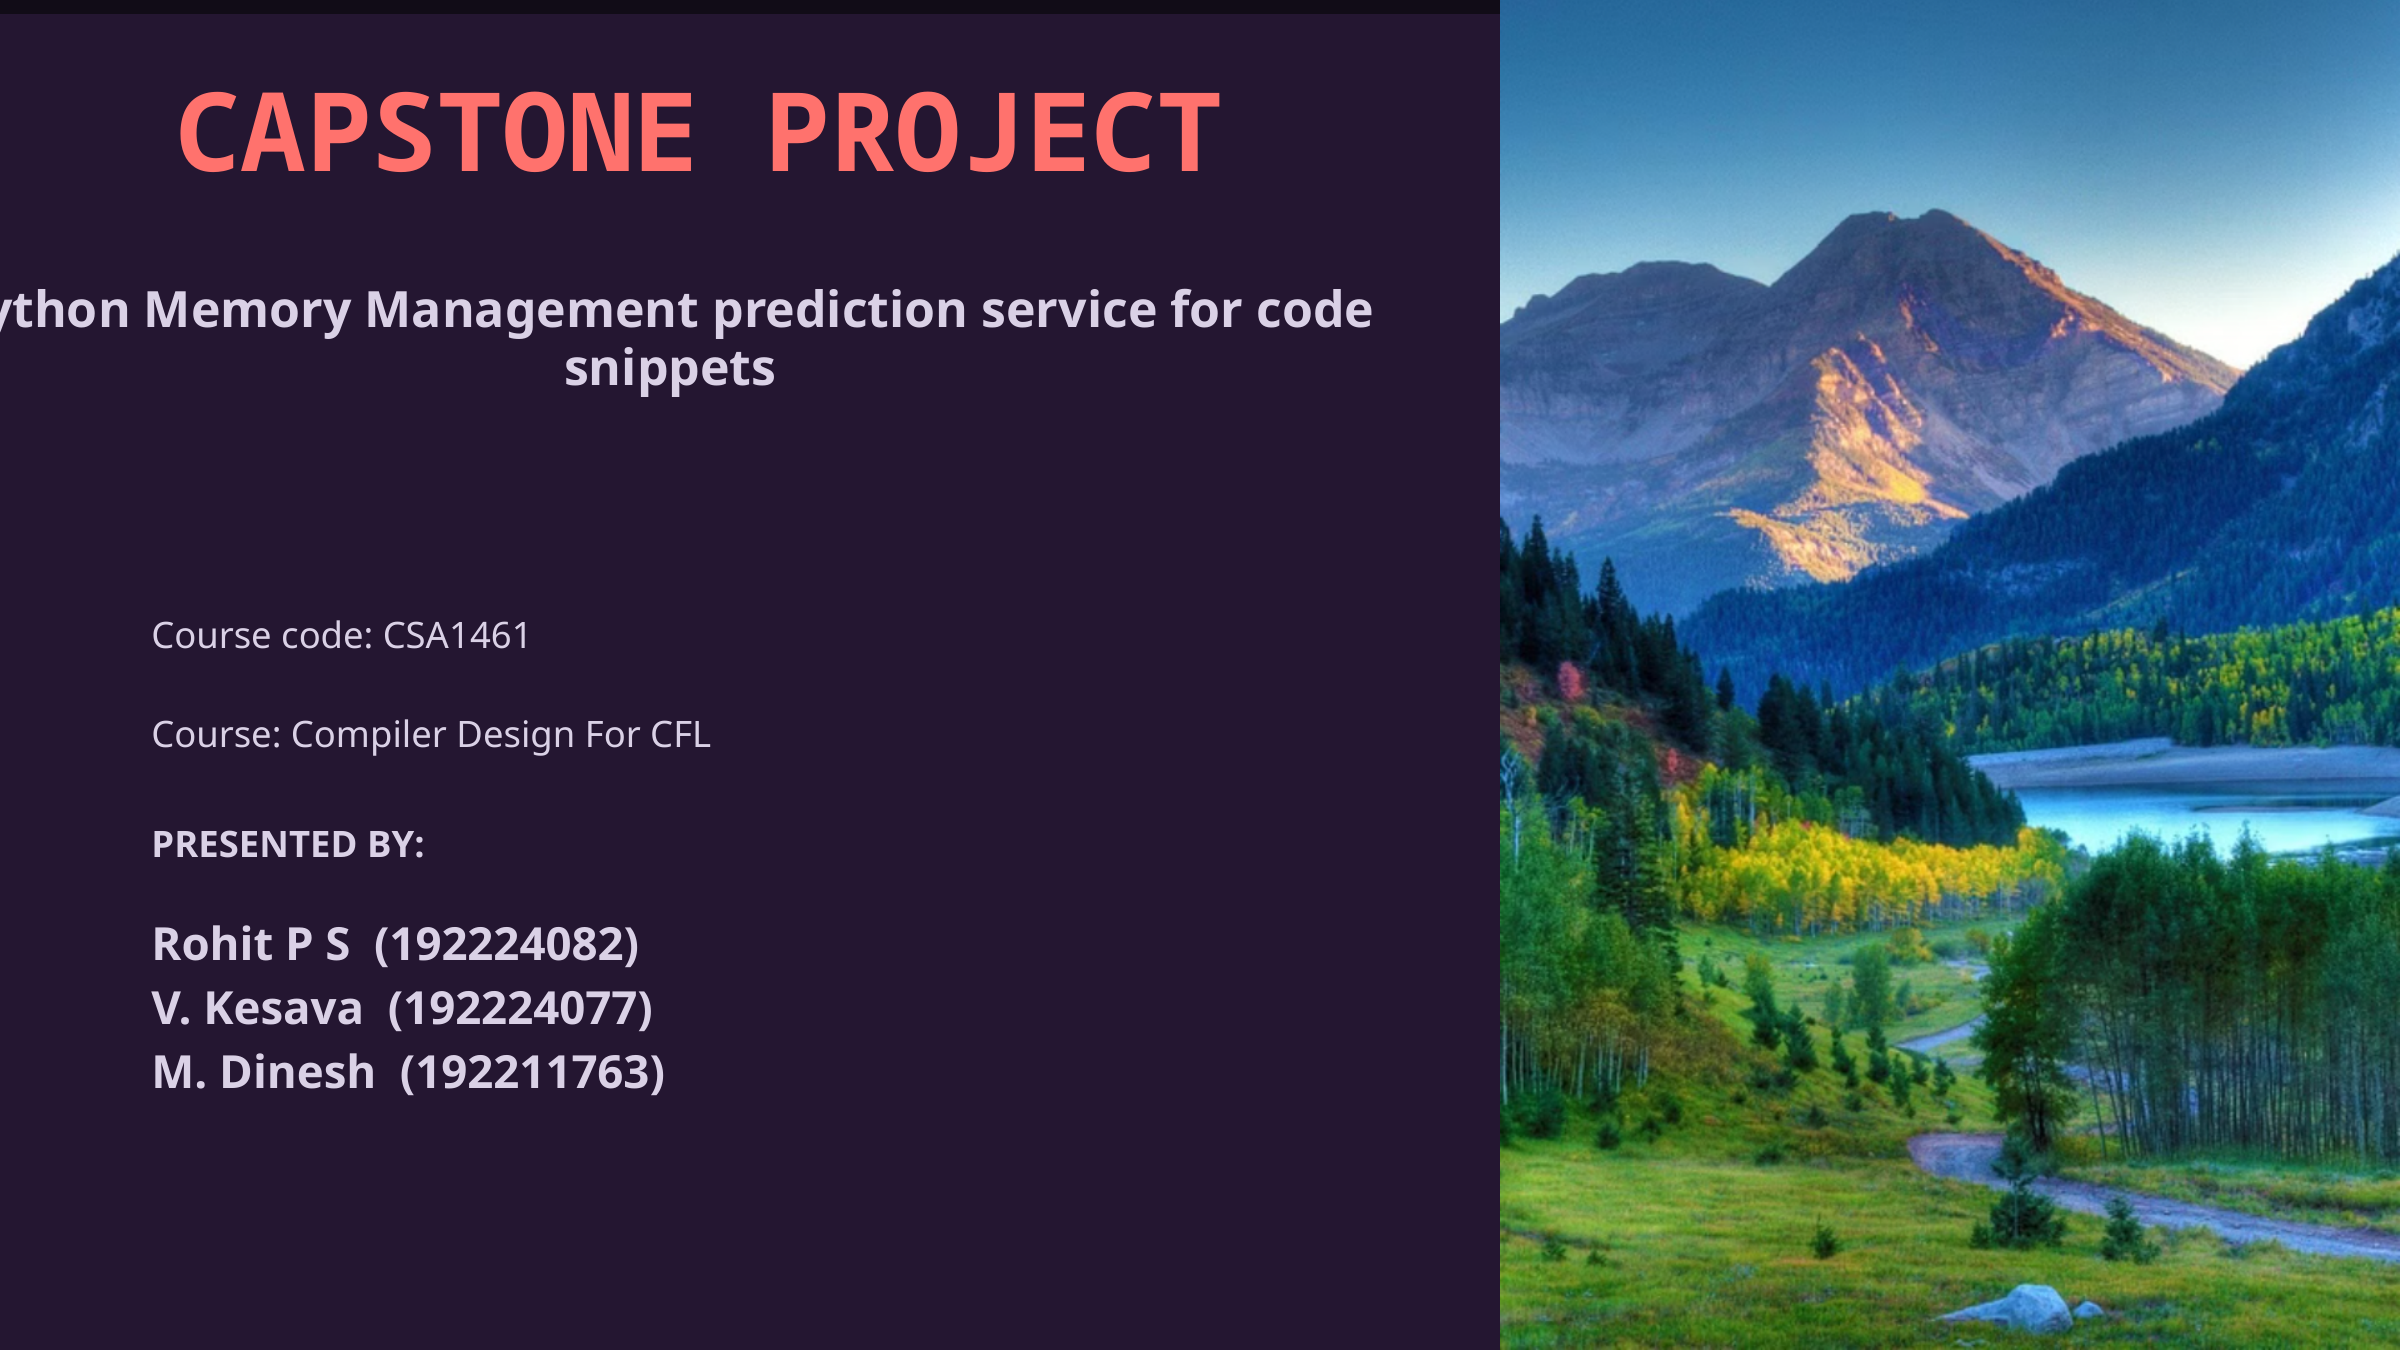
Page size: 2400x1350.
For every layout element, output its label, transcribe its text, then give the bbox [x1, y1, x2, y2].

text_box Rohit P S (192224082) V. Kesava (192224077) M. Dinesh (192211763) [136, 898, 727, 1129]
text_box Python Memory Management prediction service for code snippets [0, 271, 1368, 419]
text_box Course: Compiler Design For CFL [136, 689, 1364, 748]
text_box CAPSTONE PROJECT [160, 49, 1254, 186]
text_box PRESENTED BY: [136, 799, 1364, 858]
text_box [0, 14, 1495, 1350]
picture [1499, 0, 2400, 1350]
text_box Course code: CSA1461 [136, 589, 1364, 649]
text_box [0, 0, 1499, 14]
